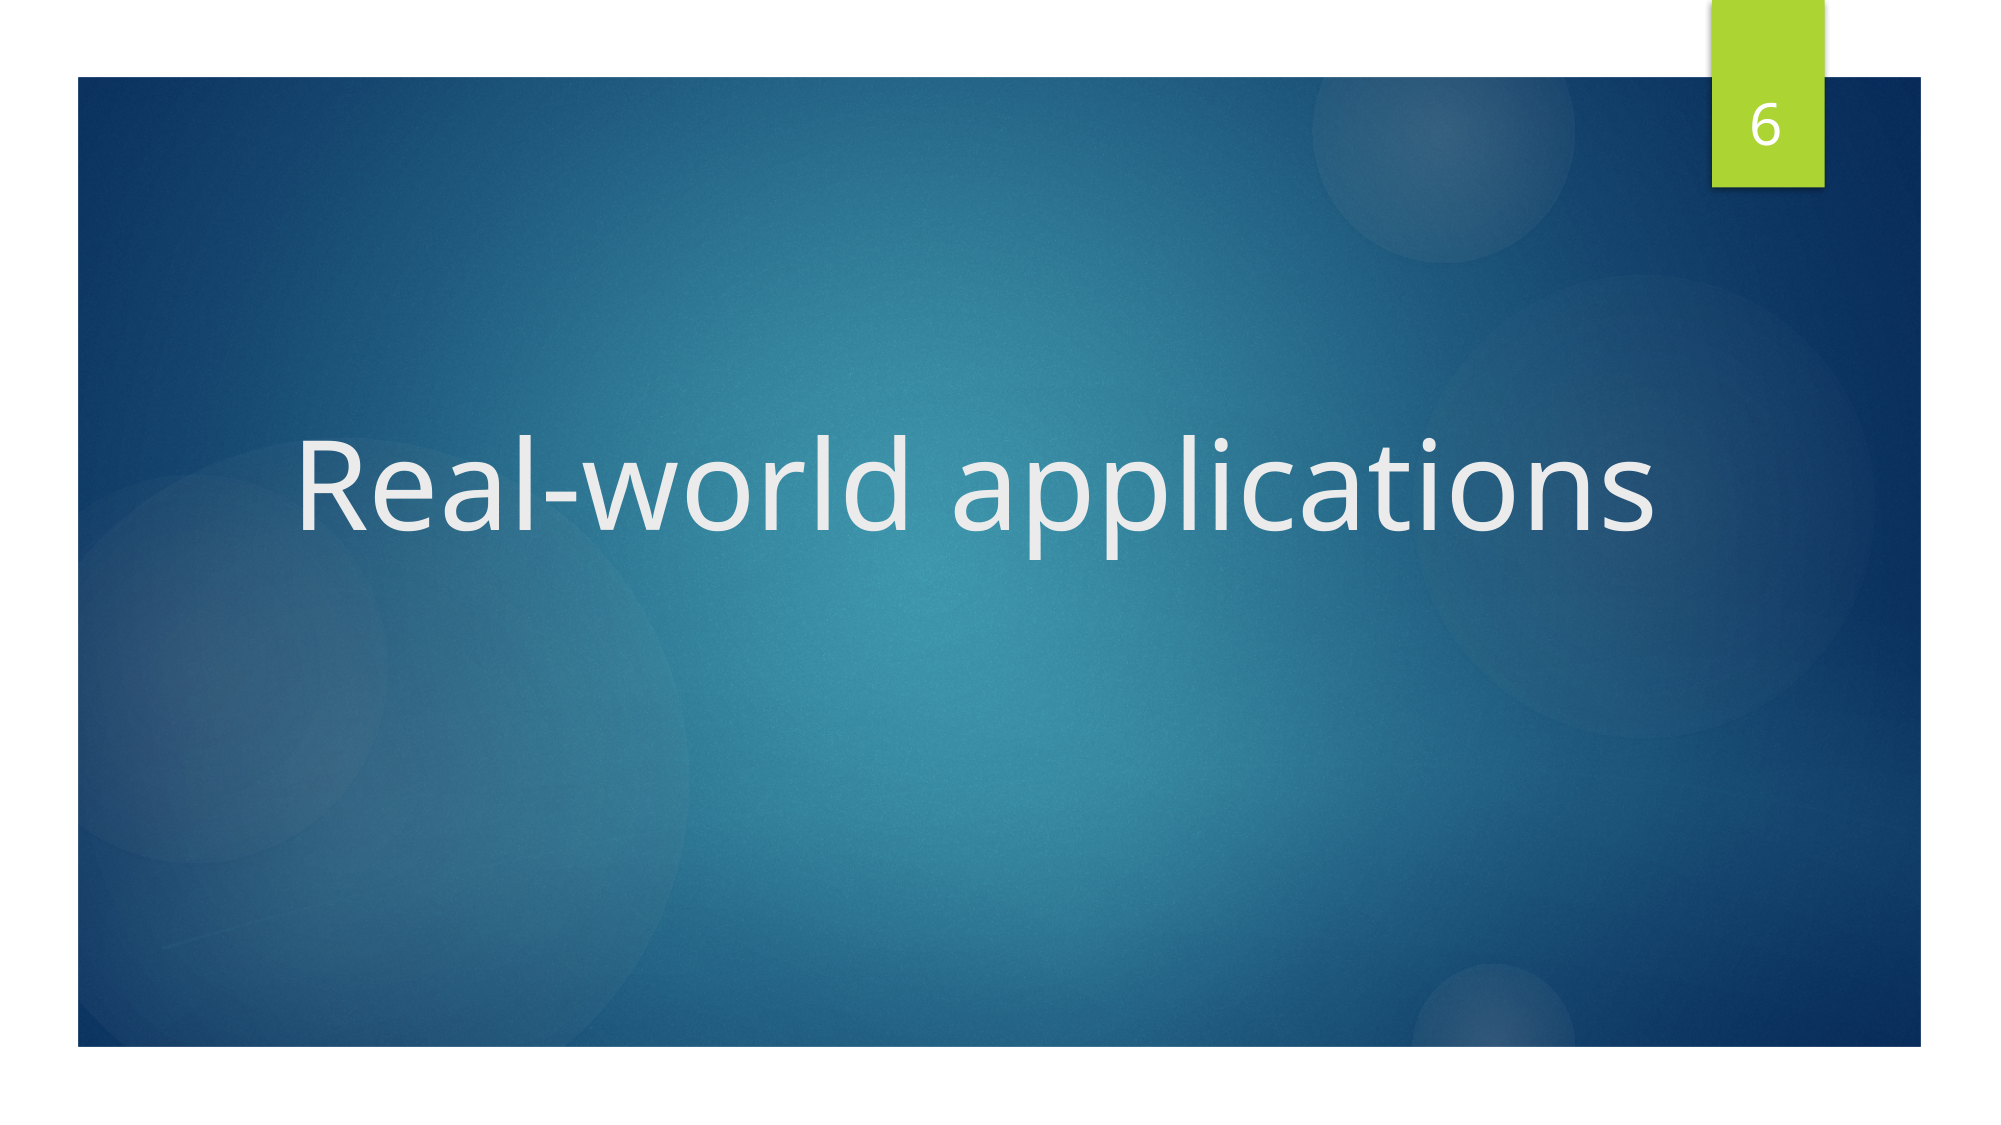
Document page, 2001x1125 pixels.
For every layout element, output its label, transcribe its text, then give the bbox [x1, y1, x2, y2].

title Real-world applications [276, 341, 1724, 563]
slide_number 6 [1698, 48, 1836, 174]
